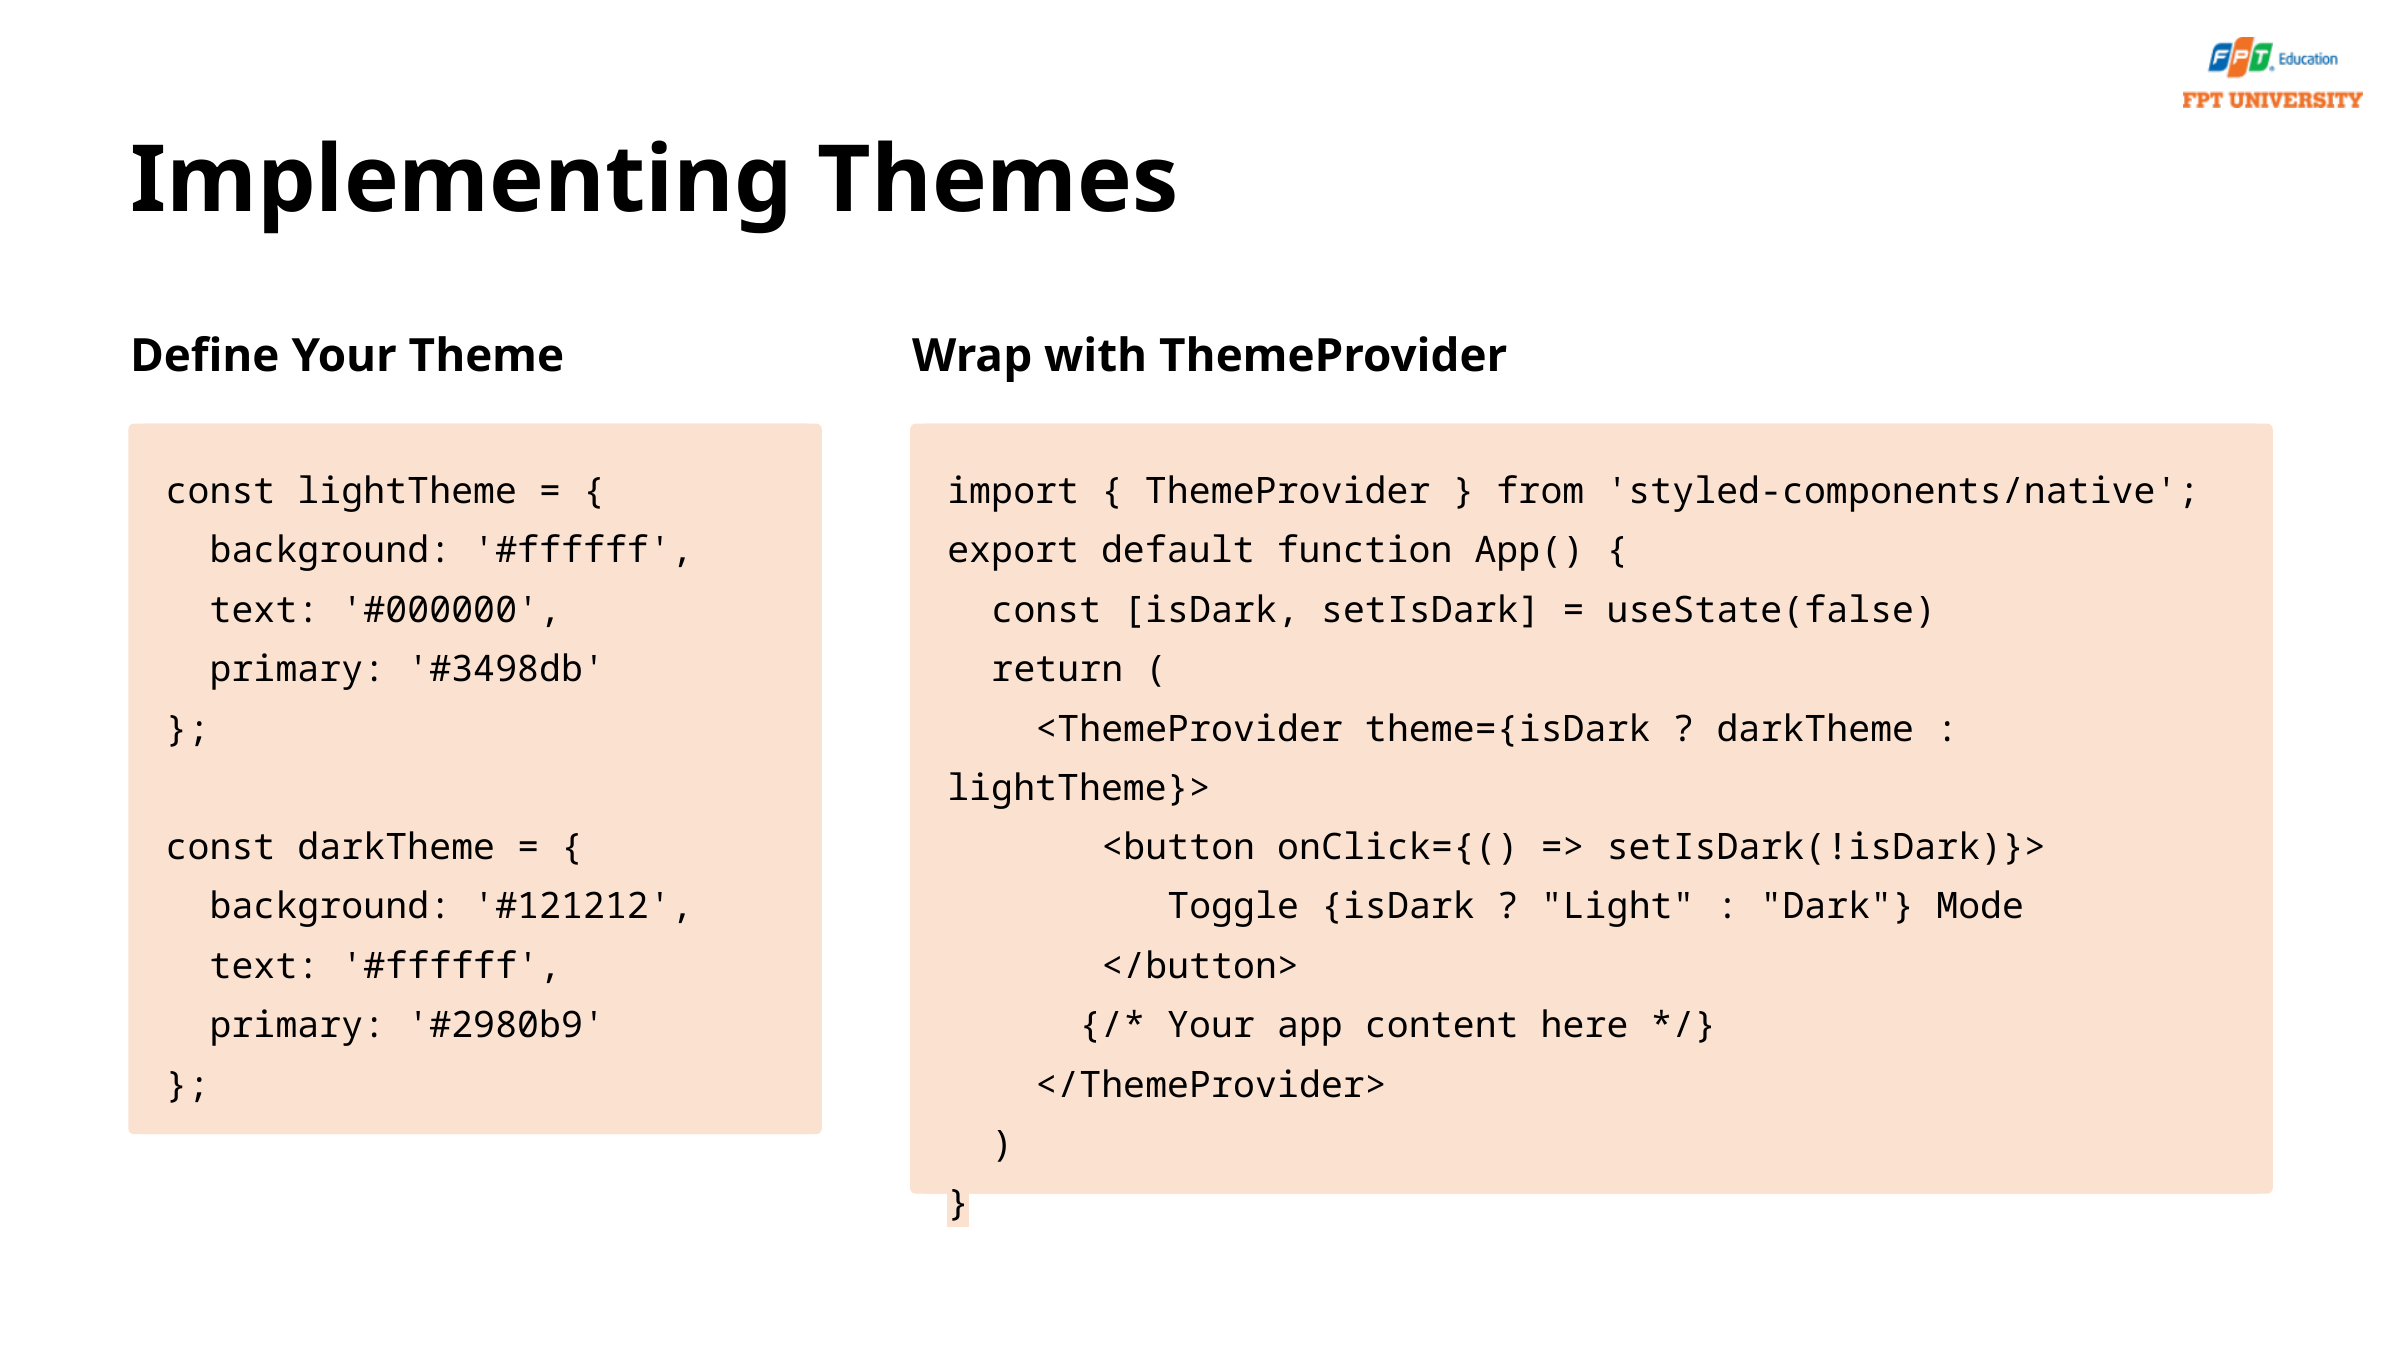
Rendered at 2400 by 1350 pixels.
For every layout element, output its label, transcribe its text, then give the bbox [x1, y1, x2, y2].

picture [2182, 37, 2363, 108]
text_box Define Your Theme [130, 323, 596, 382]
text_box [128, 423, 822, 1135]
text_box const lightTheme = { background: '#ffffff', text: '#000000', primary: '#3498db' }; const darkTheme = { background: '#121212', text: '#ffffff', primary: '#2980b9' }; [165, 451, 785, 1107]
text_box [910, 423, 2273, 1194]
text_box import { ThemeProvider } from 'styled-components/native'; export default function App() { const [isDark, setIsDark] = useState(false) return ( <ThemeProvider theme={isDark ? darkTheme : lightTheme}> <button onClick={() => setIsDark(!isDark)}> Toggle {isDark ? "Light" : "Dark"} Mode </button> {/* Your app content here */} </ThemeProvider> ) } [947, 451, 2236, 1166]
text_box Implementing Themes [130, 114, 1145, 231]
text_box Wrap with ThemeProvider [912, 323, 1504, 382]
